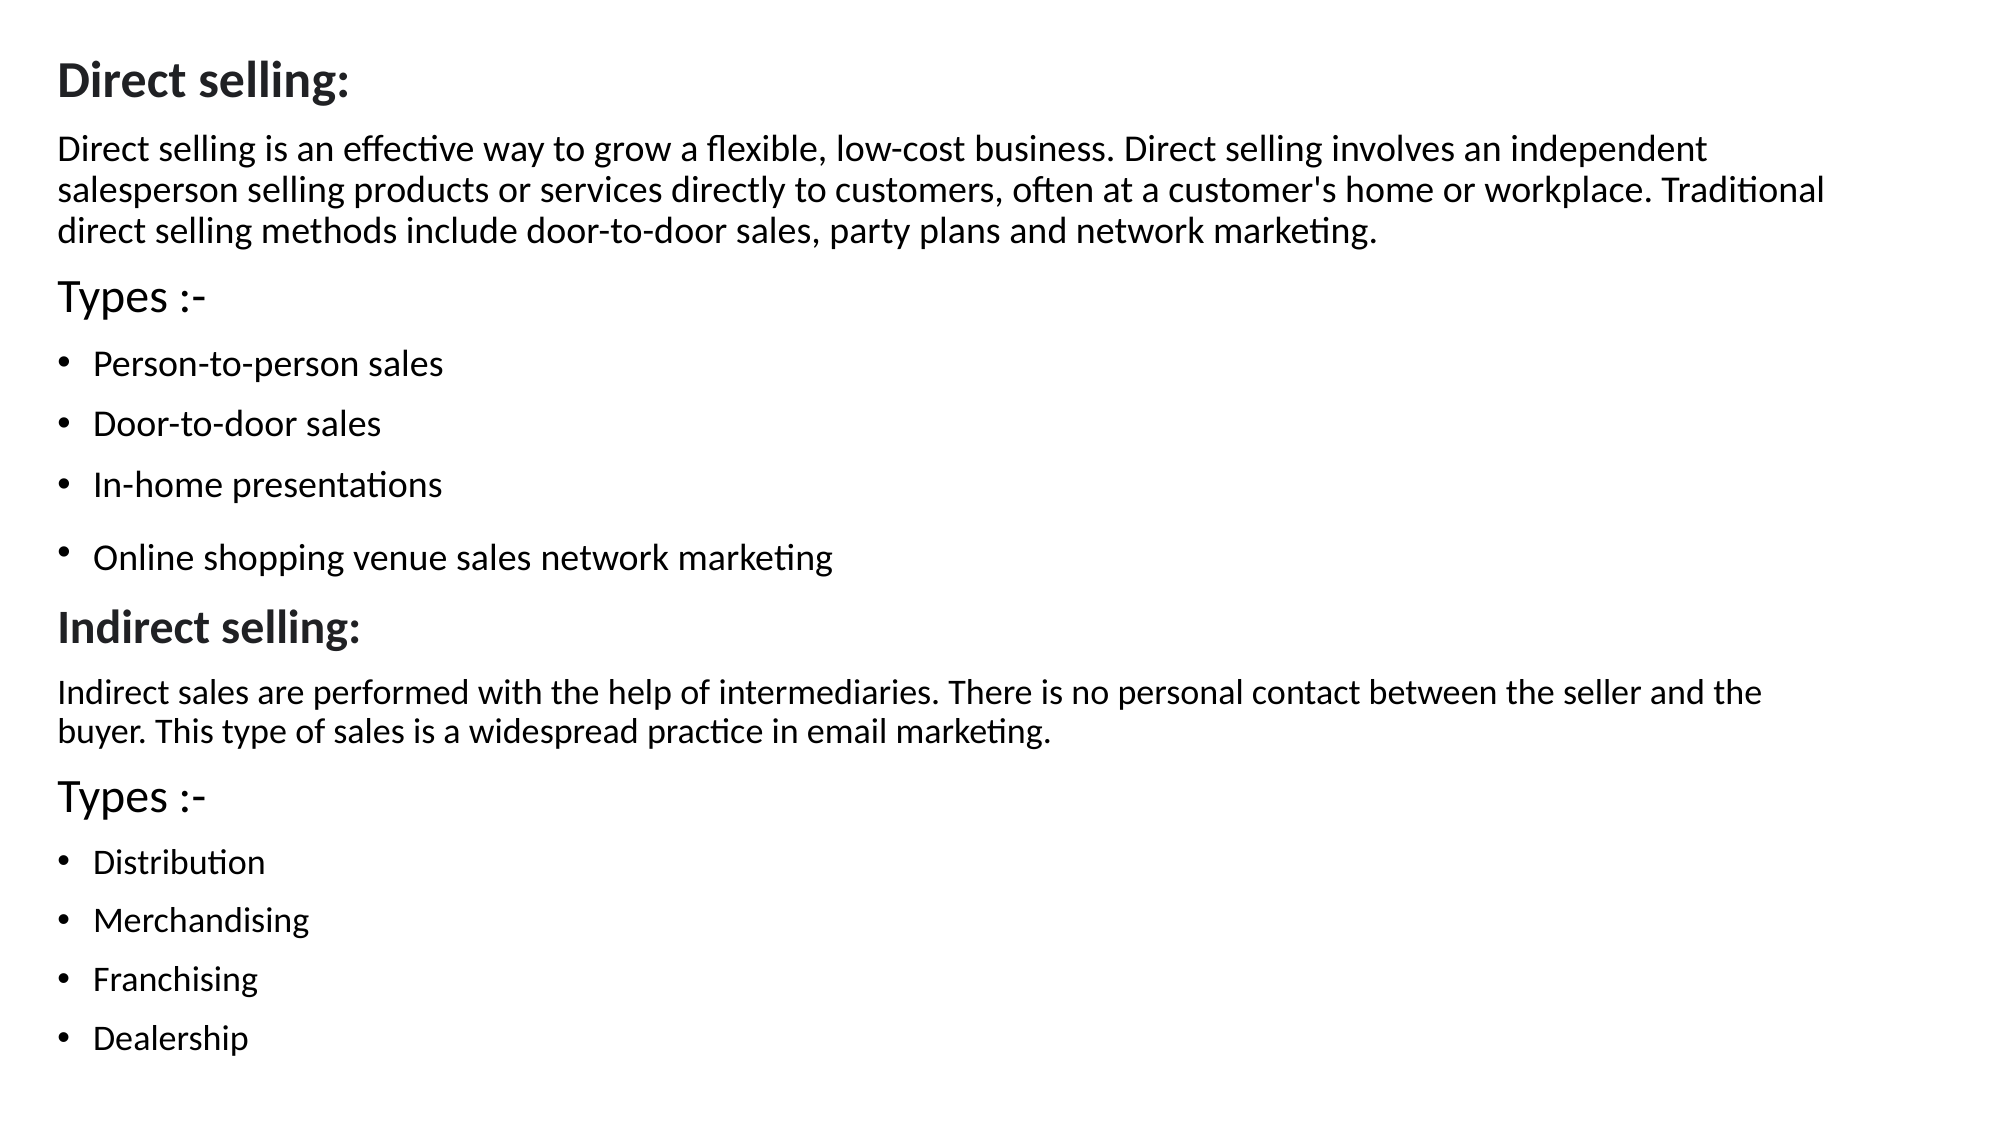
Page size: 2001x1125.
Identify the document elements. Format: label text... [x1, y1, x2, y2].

list Direct selling: Direct selling is an effective way to grow a flexible, low-cost business. Direct selling involves an independent salesperson selling products or services directly to customers, often at a customer's home or workplace. Traditional direct selling methods include door-to-door sales, party plans and network marketing. Types :- Person-to-person sales Door-to-door sales In-home presentations Online shopping venue sales network marketing Indirect selling: Indirect sales are performed with the help of intermediaries. There is no personal contact between the seller and the buyer. This type of sales is a widespread practice in email marketing. Types :- Distribution Merchandising Franchising Dealership [42, 45, 1863, 1077]
